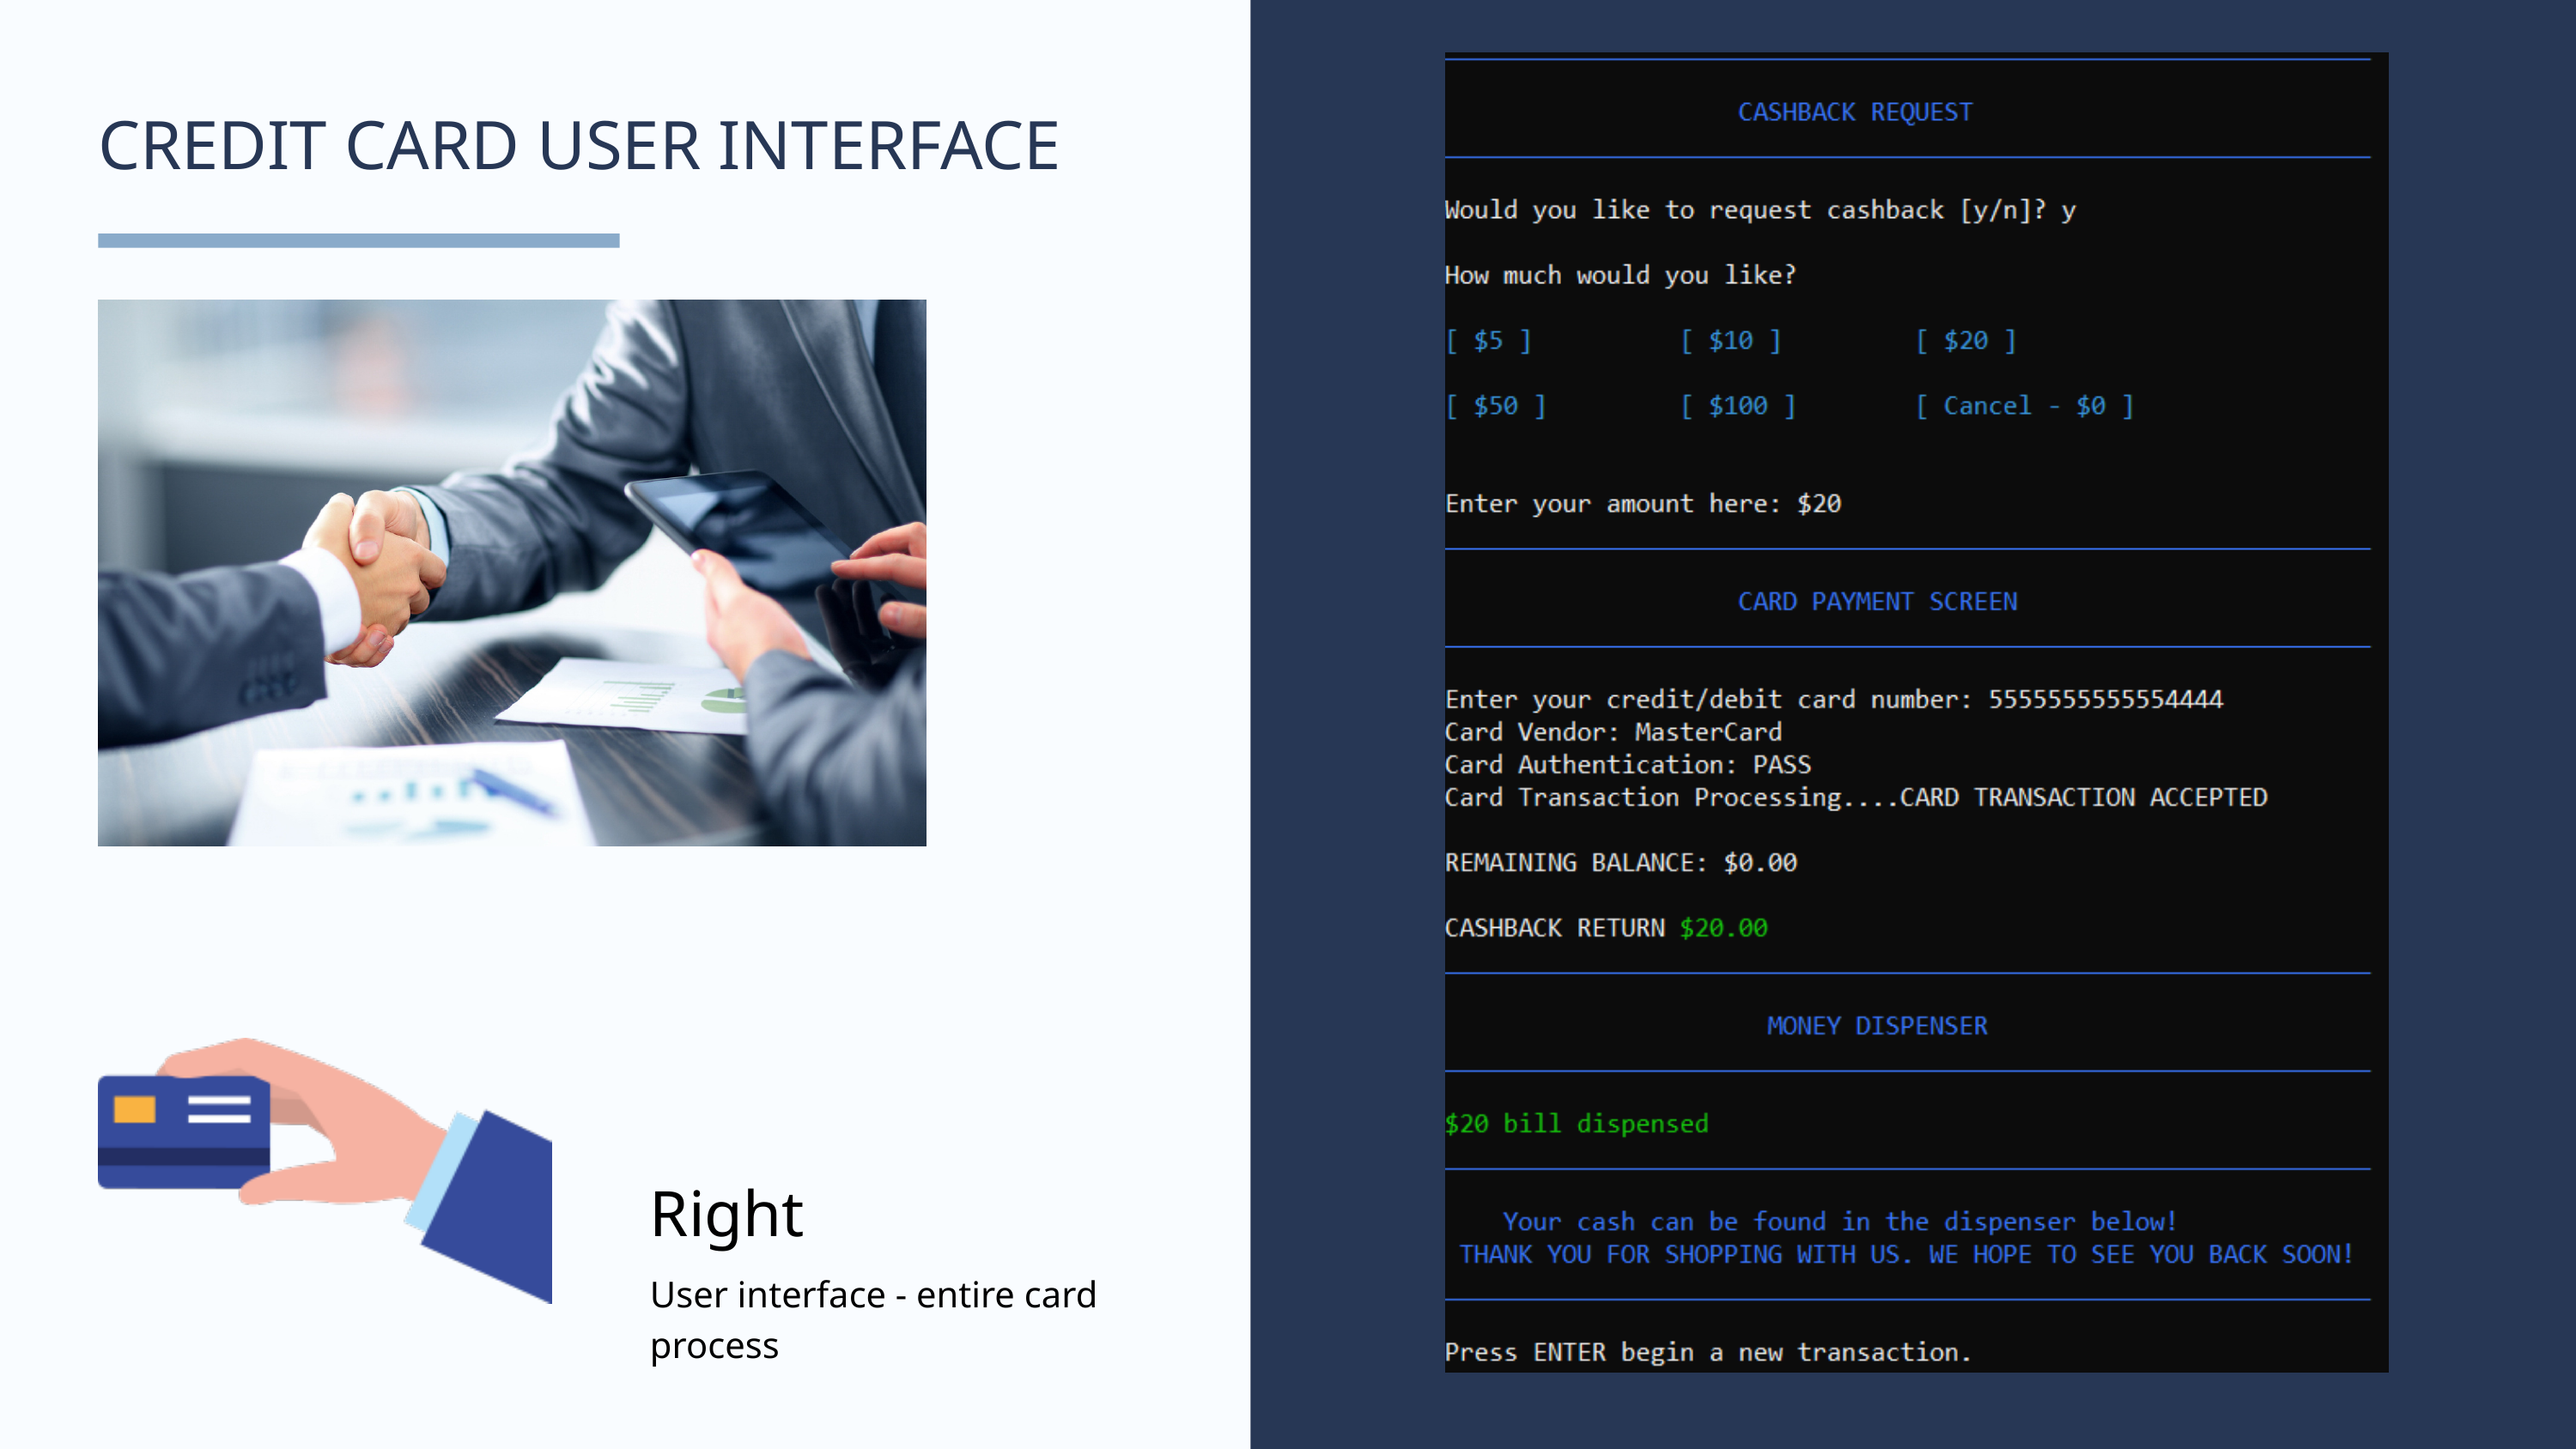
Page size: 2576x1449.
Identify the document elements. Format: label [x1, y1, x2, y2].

text_box [649, 1170, 1234, 1362]
text_box [98, 100, 1202, 248]
picture [98, 1038, 552, 1304]
picture [1444, 52, 2389, 1373]
text_box [1250, 0, 2576, 1449]
picture [98, 299, 927, 846]
